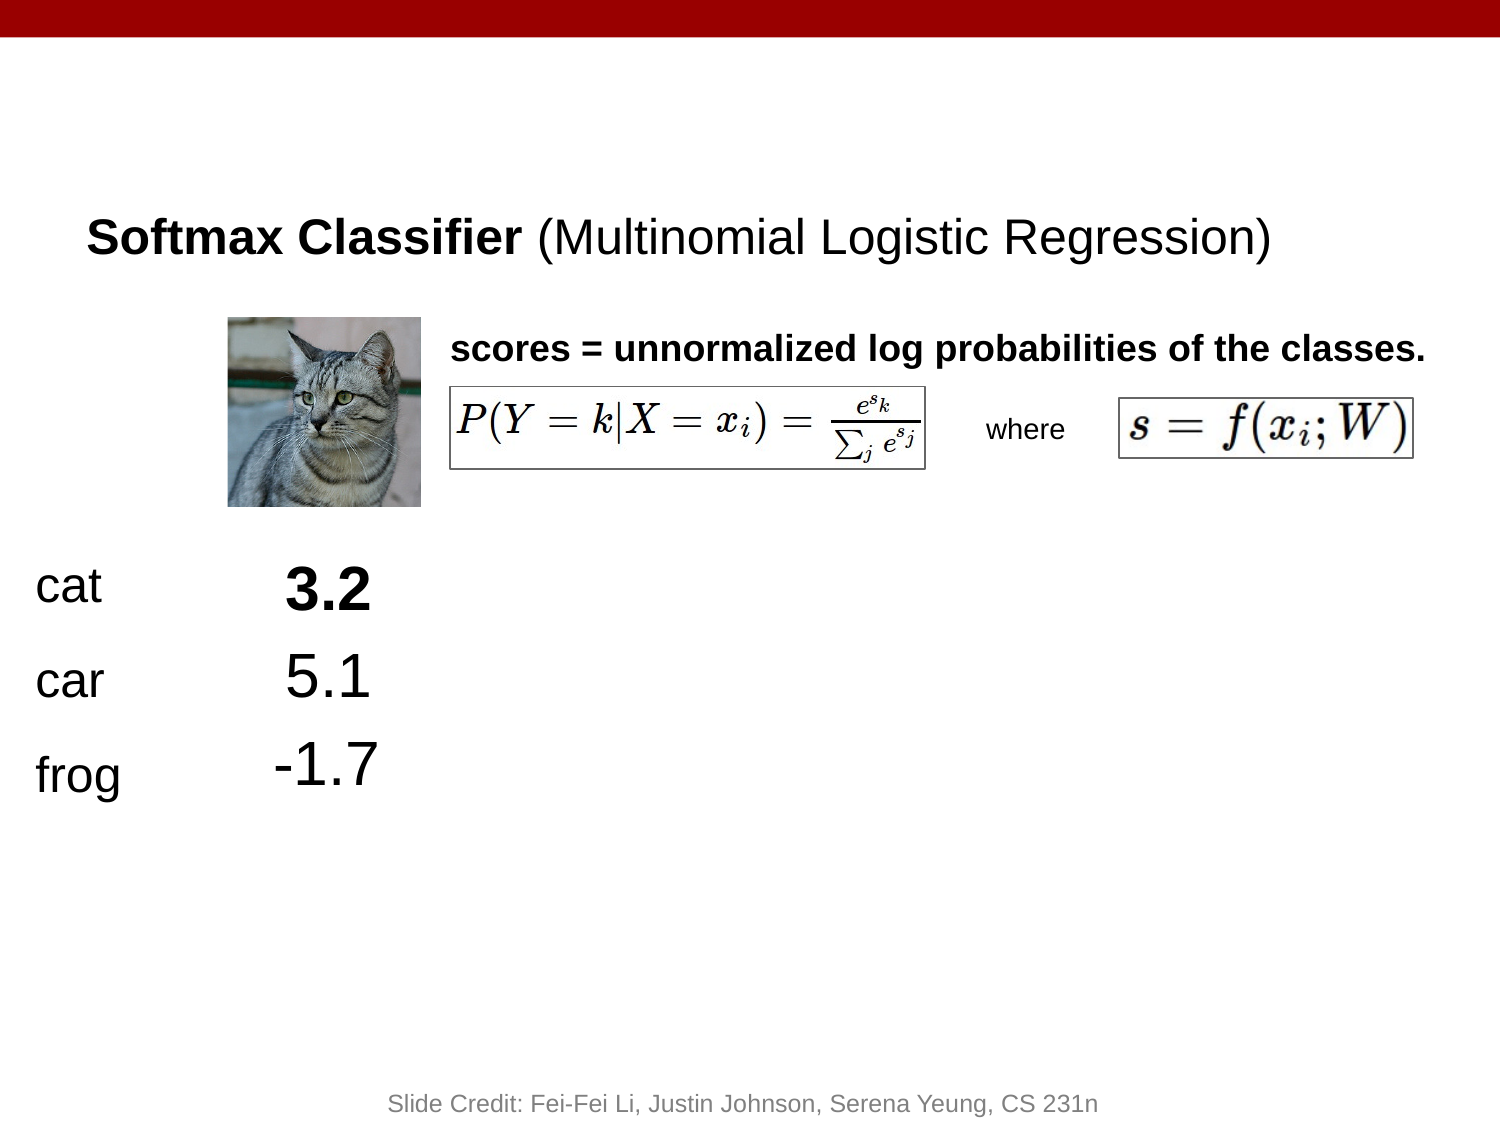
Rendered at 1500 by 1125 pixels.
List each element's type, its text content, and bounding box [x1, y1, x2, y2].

text_box car [20, 632, 237, 678]
picture [227, 317, 422, 507]
text_box 5.1 [270, 620, 470, 679]
picture [450, 387, 925, 469]
text_box cat [20, 537, 237, 583]
text_box Softmax Classifier (Multinomial Logistic Regression) [71, 189, 1435, 287]
text_box Slide Credit: Fei-Fei Li, Justin Johnson, Serena Yeung, CS 231n [299, 1049, 1188, 1125]
text_box where [970, 395, 1089, 440]
picture [1119, 398, 1413, 458]
text_box frog [20, 727, 237, 772]
text_box 3.2 [270, 532, 470, 592]
text_box scores = unnormalized log probabilities of the classes. [435, 308, 1484, 859]
text_box -1.7 [258, 707, 457, 767]
